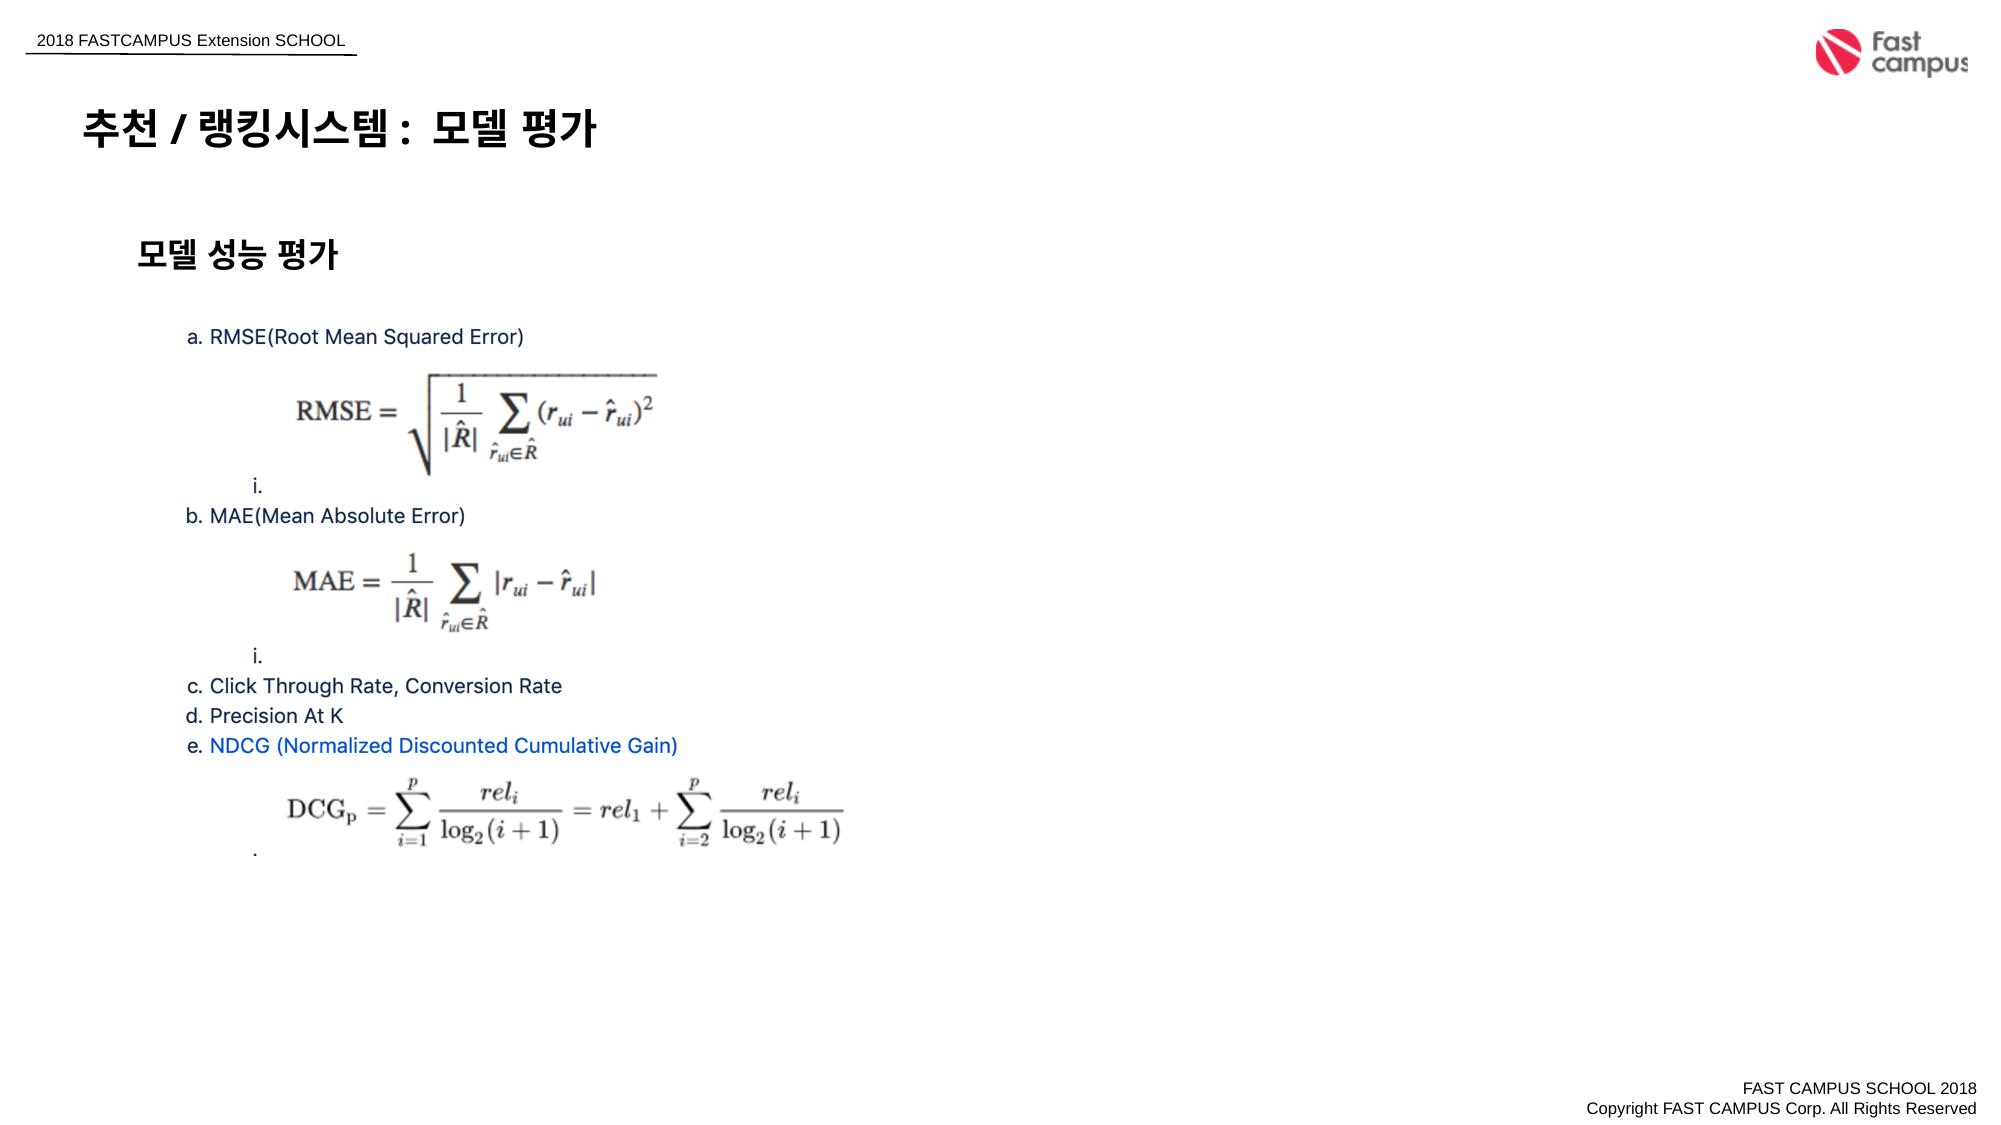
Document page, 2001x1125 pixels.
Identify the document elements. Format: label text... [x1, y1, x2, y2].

picture [175, 317, 875, 856]
text_box 모델 성능 평가 [122, 227, 1800, 282]
text_box 추천/랭킹시스템: 모델 평가 [68, 95, 1198, 161]
